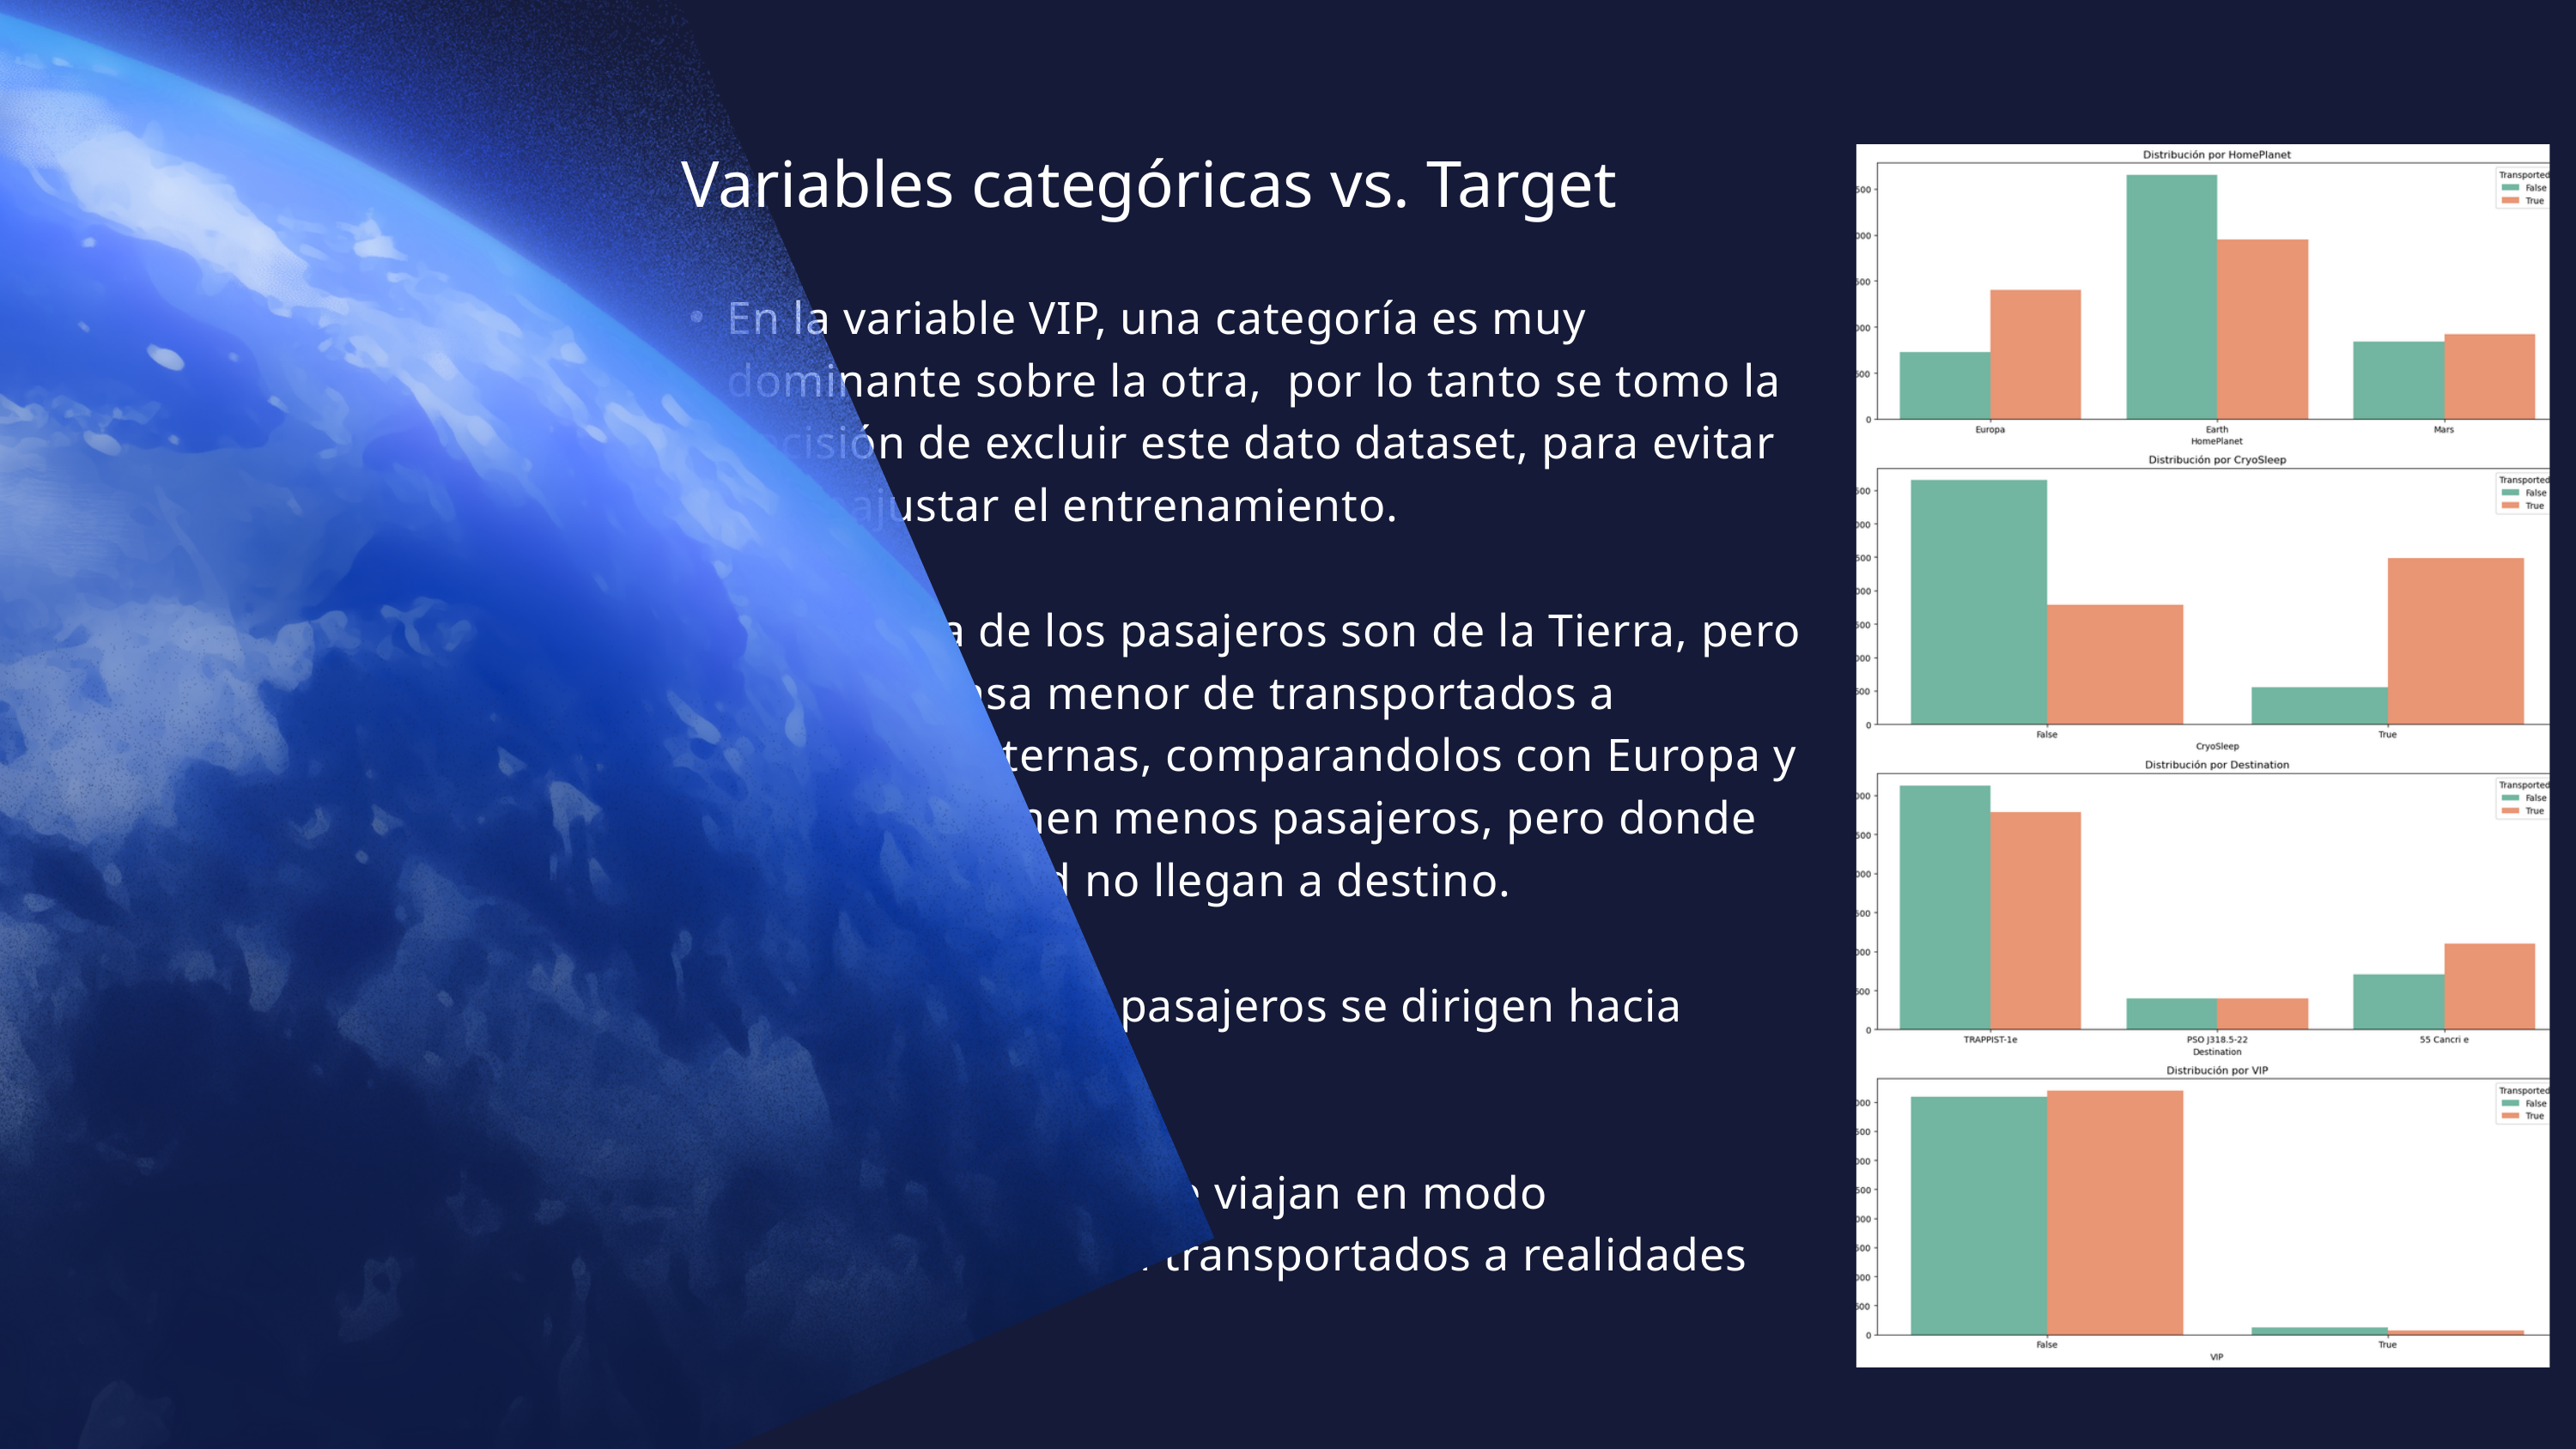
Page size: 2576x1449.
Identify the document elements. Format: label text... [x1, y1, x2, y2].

text_box [1856, 144, 2550, 1368]
text_box En la variable VIP, una categoría es muy dominante sobre la otra, por lo tanto se tomo la decisión de excluir este dato dataset, para evitar sobreajustar el entrenamiento. La mayoría de los pasajeros son de la Tierra, pero tiene una tasa menor de transportados a realidades alternas, comparandolos con Europa y Marte que tienen menos pasajeros, pero donde mas de la mitad no llegan a destino. La mayoría de los pasajeros se dirigen hacia Trappist-1e. La mayoría de los que viajan en modo "CryoSleep", fueron transportados a realidades alternas. [801, 281, 1812, 1343]
text_box [0, 0, 1215, 1449]
text_box Variables categóricas vs. Target [681, 144, 2524, 221]
